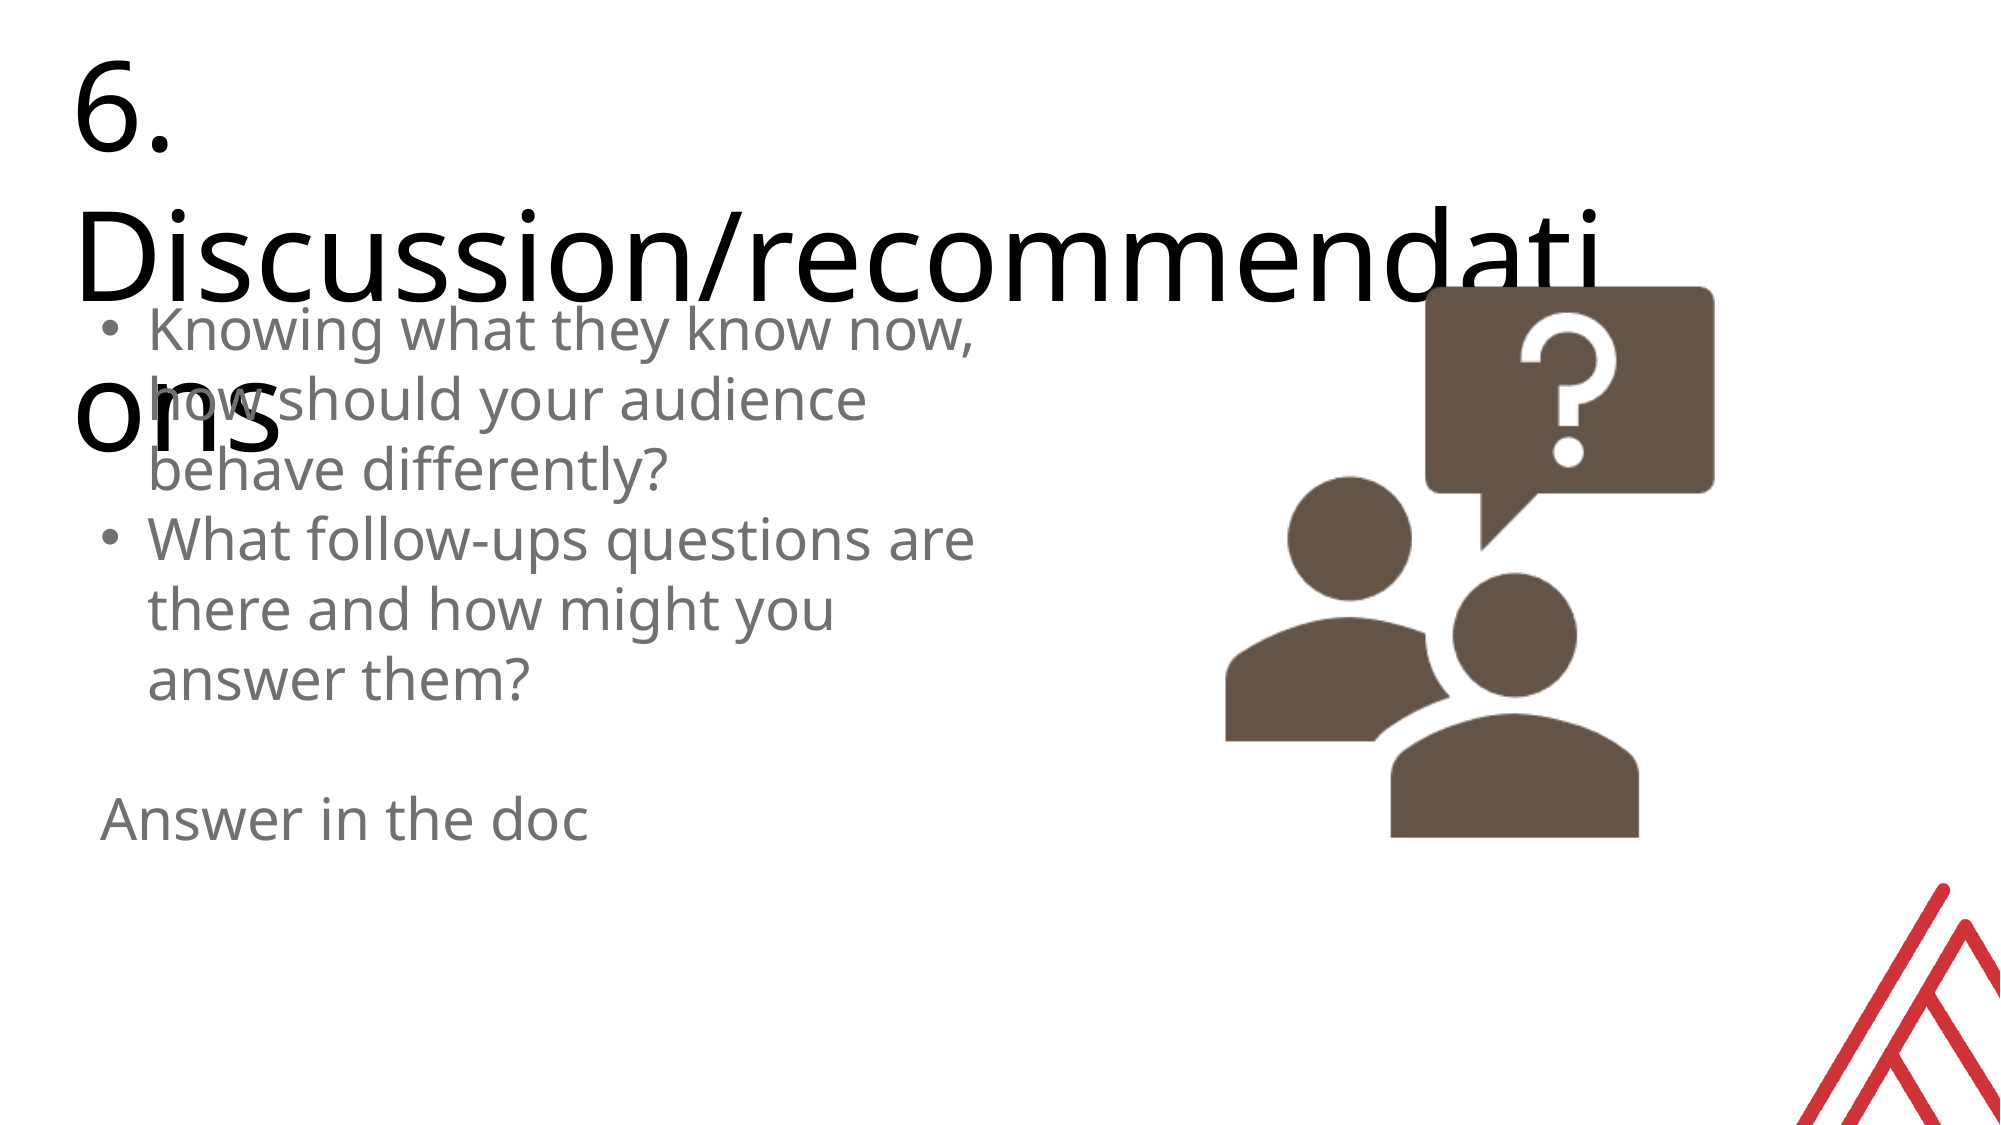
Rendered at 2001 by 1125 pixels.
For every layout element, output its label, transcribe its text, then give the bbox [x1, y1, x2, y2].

text_box 6. Discussion/recommendations [56, 18, 1665, 484]
text_box Knowing what they know now, how should your audience behave differently? What follow-ups questions are there and how might you answer them? Answer in the doc [85, 284, 1045, 1000]
picture [1140, 232, 2000, 1125]
